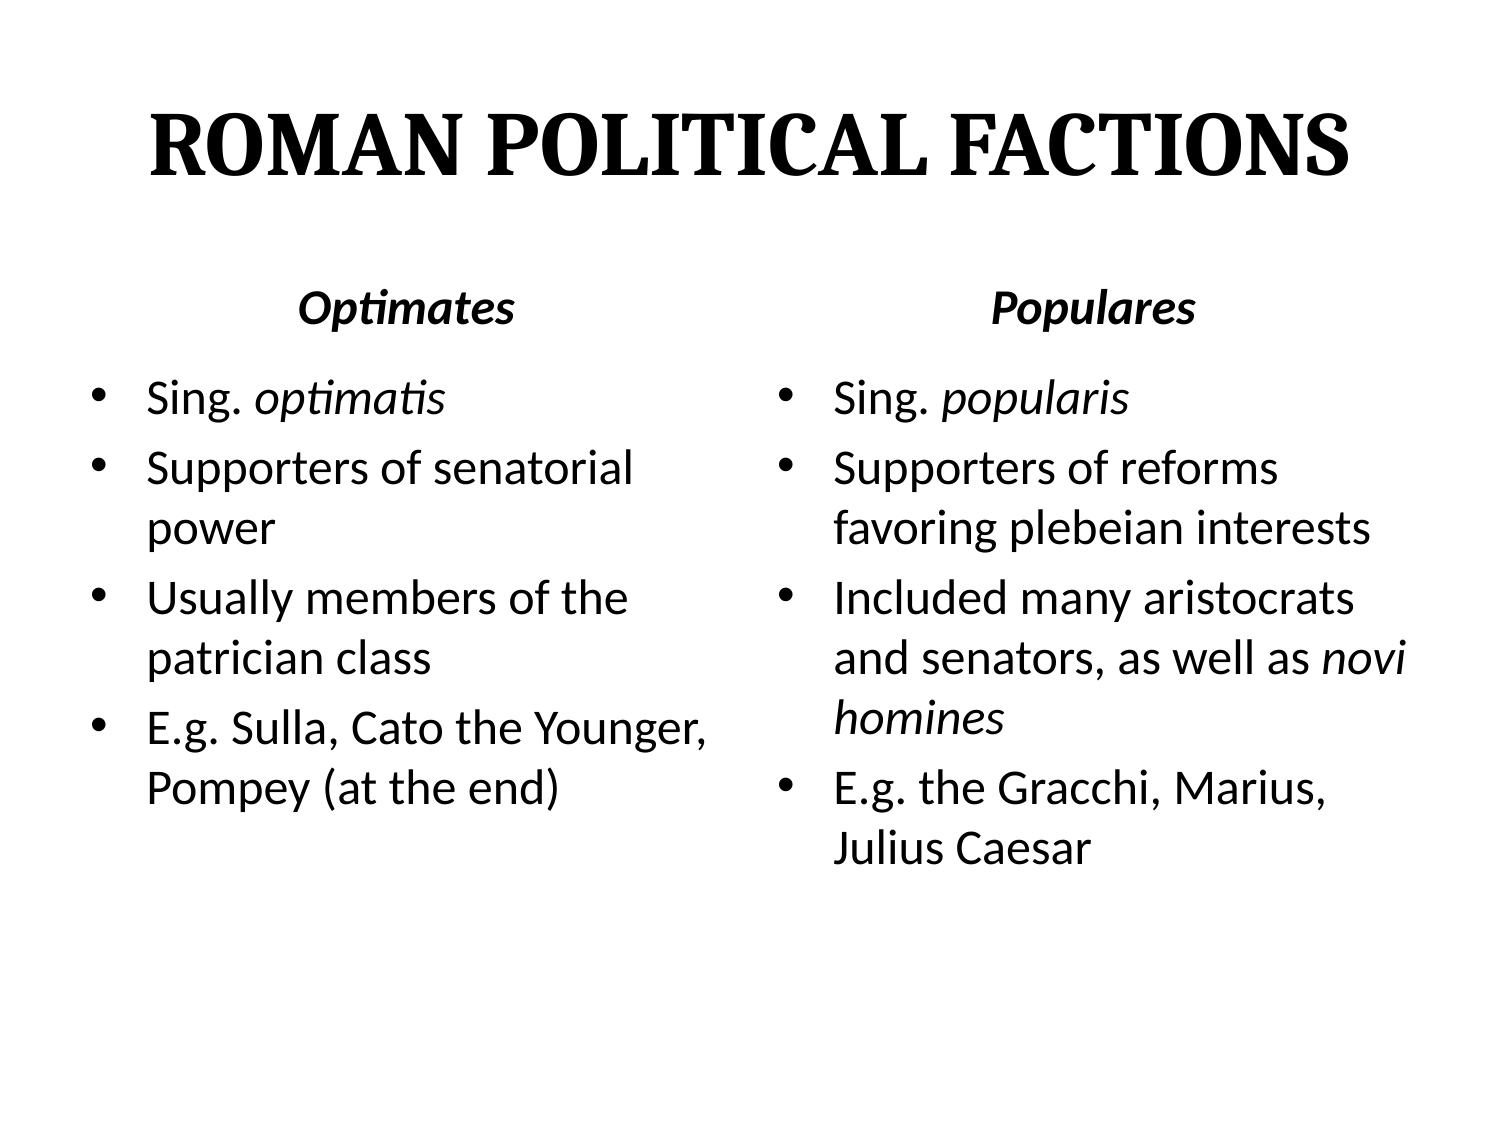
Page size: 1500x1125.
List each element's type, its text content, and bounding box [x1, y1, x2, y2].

list Sing. optimatis Supporters of senatorial power Usually members of the patrician class E.g. Sulla, Cato the Younger, Pompey (at the end) [75, 356, 738, 1005]
list Optimates [75, 251, 738, 356]
title Roman Political Factions [75, 45, 1425, 233]
list Sing. popularis Supporters of reforms favoring plebeian interests Included many aristocrats and senators, as well as novi homines E.g. the Gracchi, Marius, Julius Caesar [761, 356, 1425, 1005]
list Populares [761, 251, 1425, 356]
